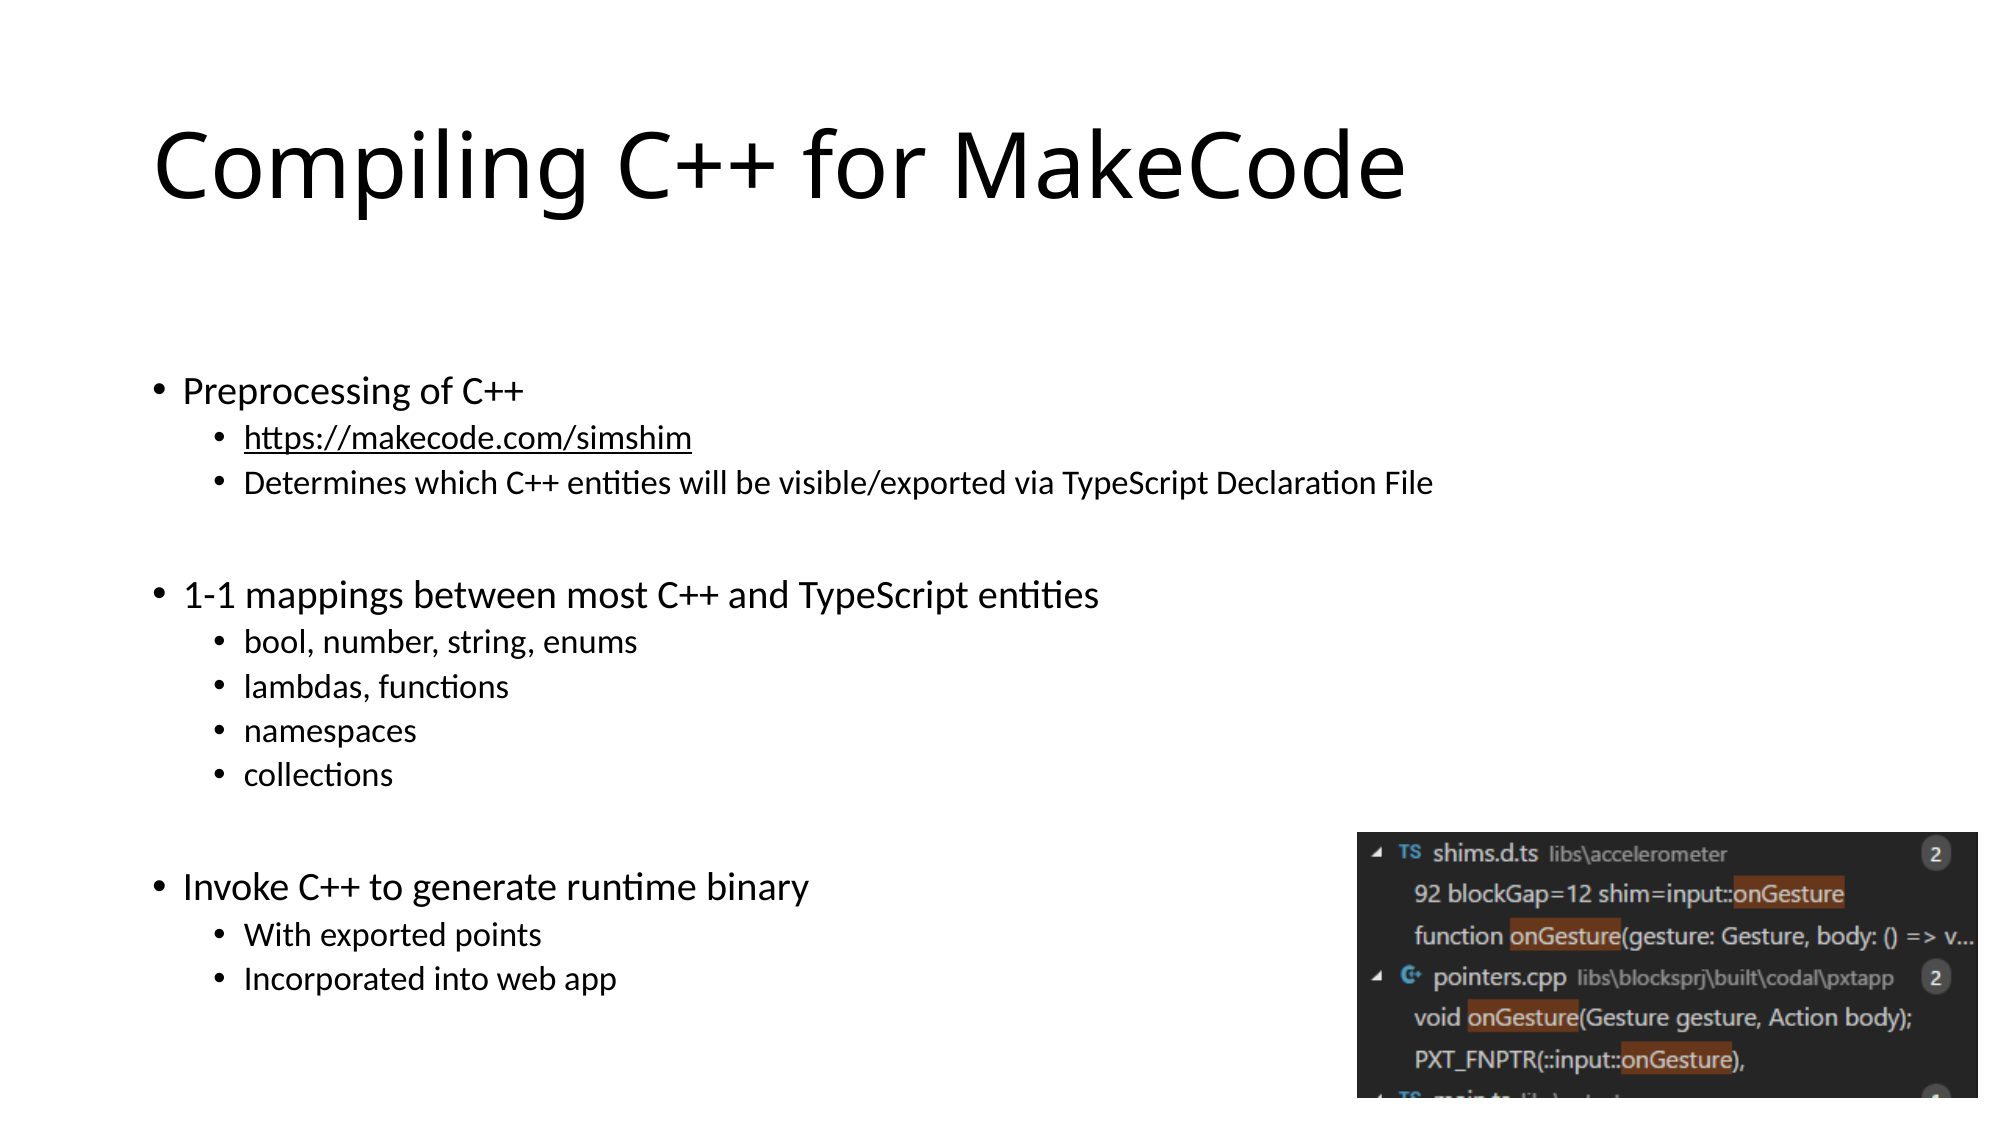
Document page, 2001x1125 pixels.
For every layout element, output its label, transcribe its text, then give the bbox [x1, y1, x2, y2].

list Preprocessing of C++ https://makecode.com/simshim Determines which C++ entities will be visible/exported via TypeScript Declaration File 1-1 mappings between most C++ and TypeScript entities bool, number, string, enums lambdas, functions namespaces collections Invoke C++ to generate runtime binary With exported points Incorporated into web app [137, 299, 1863, 1014]
picture [1357, 832, 1978, 1098]
title Compiling C++ for MakeCode [137, 59, 1863, 278]
